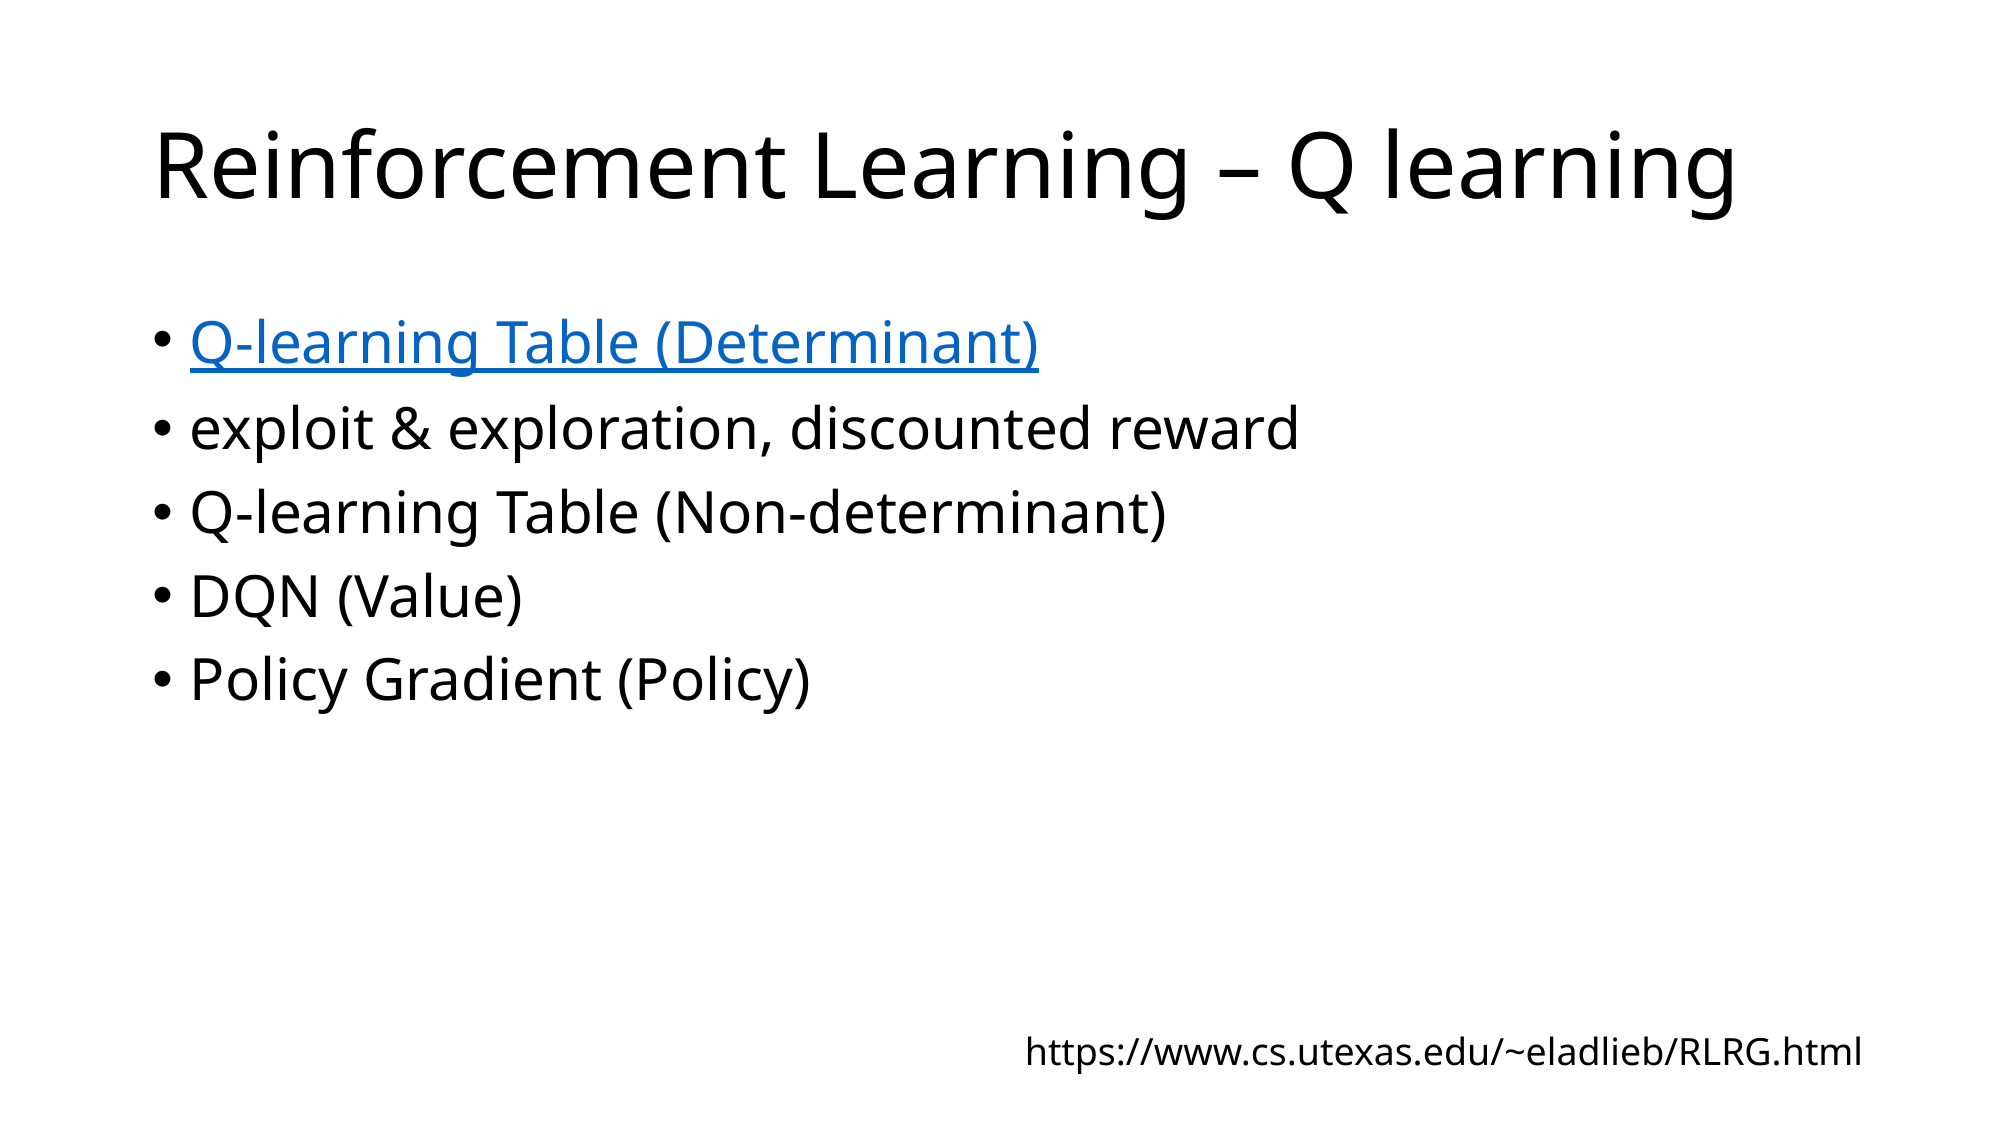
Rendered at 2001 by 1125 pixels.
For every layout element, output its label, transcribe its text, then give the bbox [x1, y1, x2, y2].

text_box https://www.cs.utexas.edu/~eladlieb/RLRG.html [1009, 1020, 1879, 1080]
list Q-learning Table (Determinant) exploit & exploration, discounted reward Q-learning Table (Non-determinant) DQN (Value) Policy Gradient (Policy) [137, 299, 1863, 1014]
title Reinforcement Learning – Q learning [137, 59, 1863, 278]
